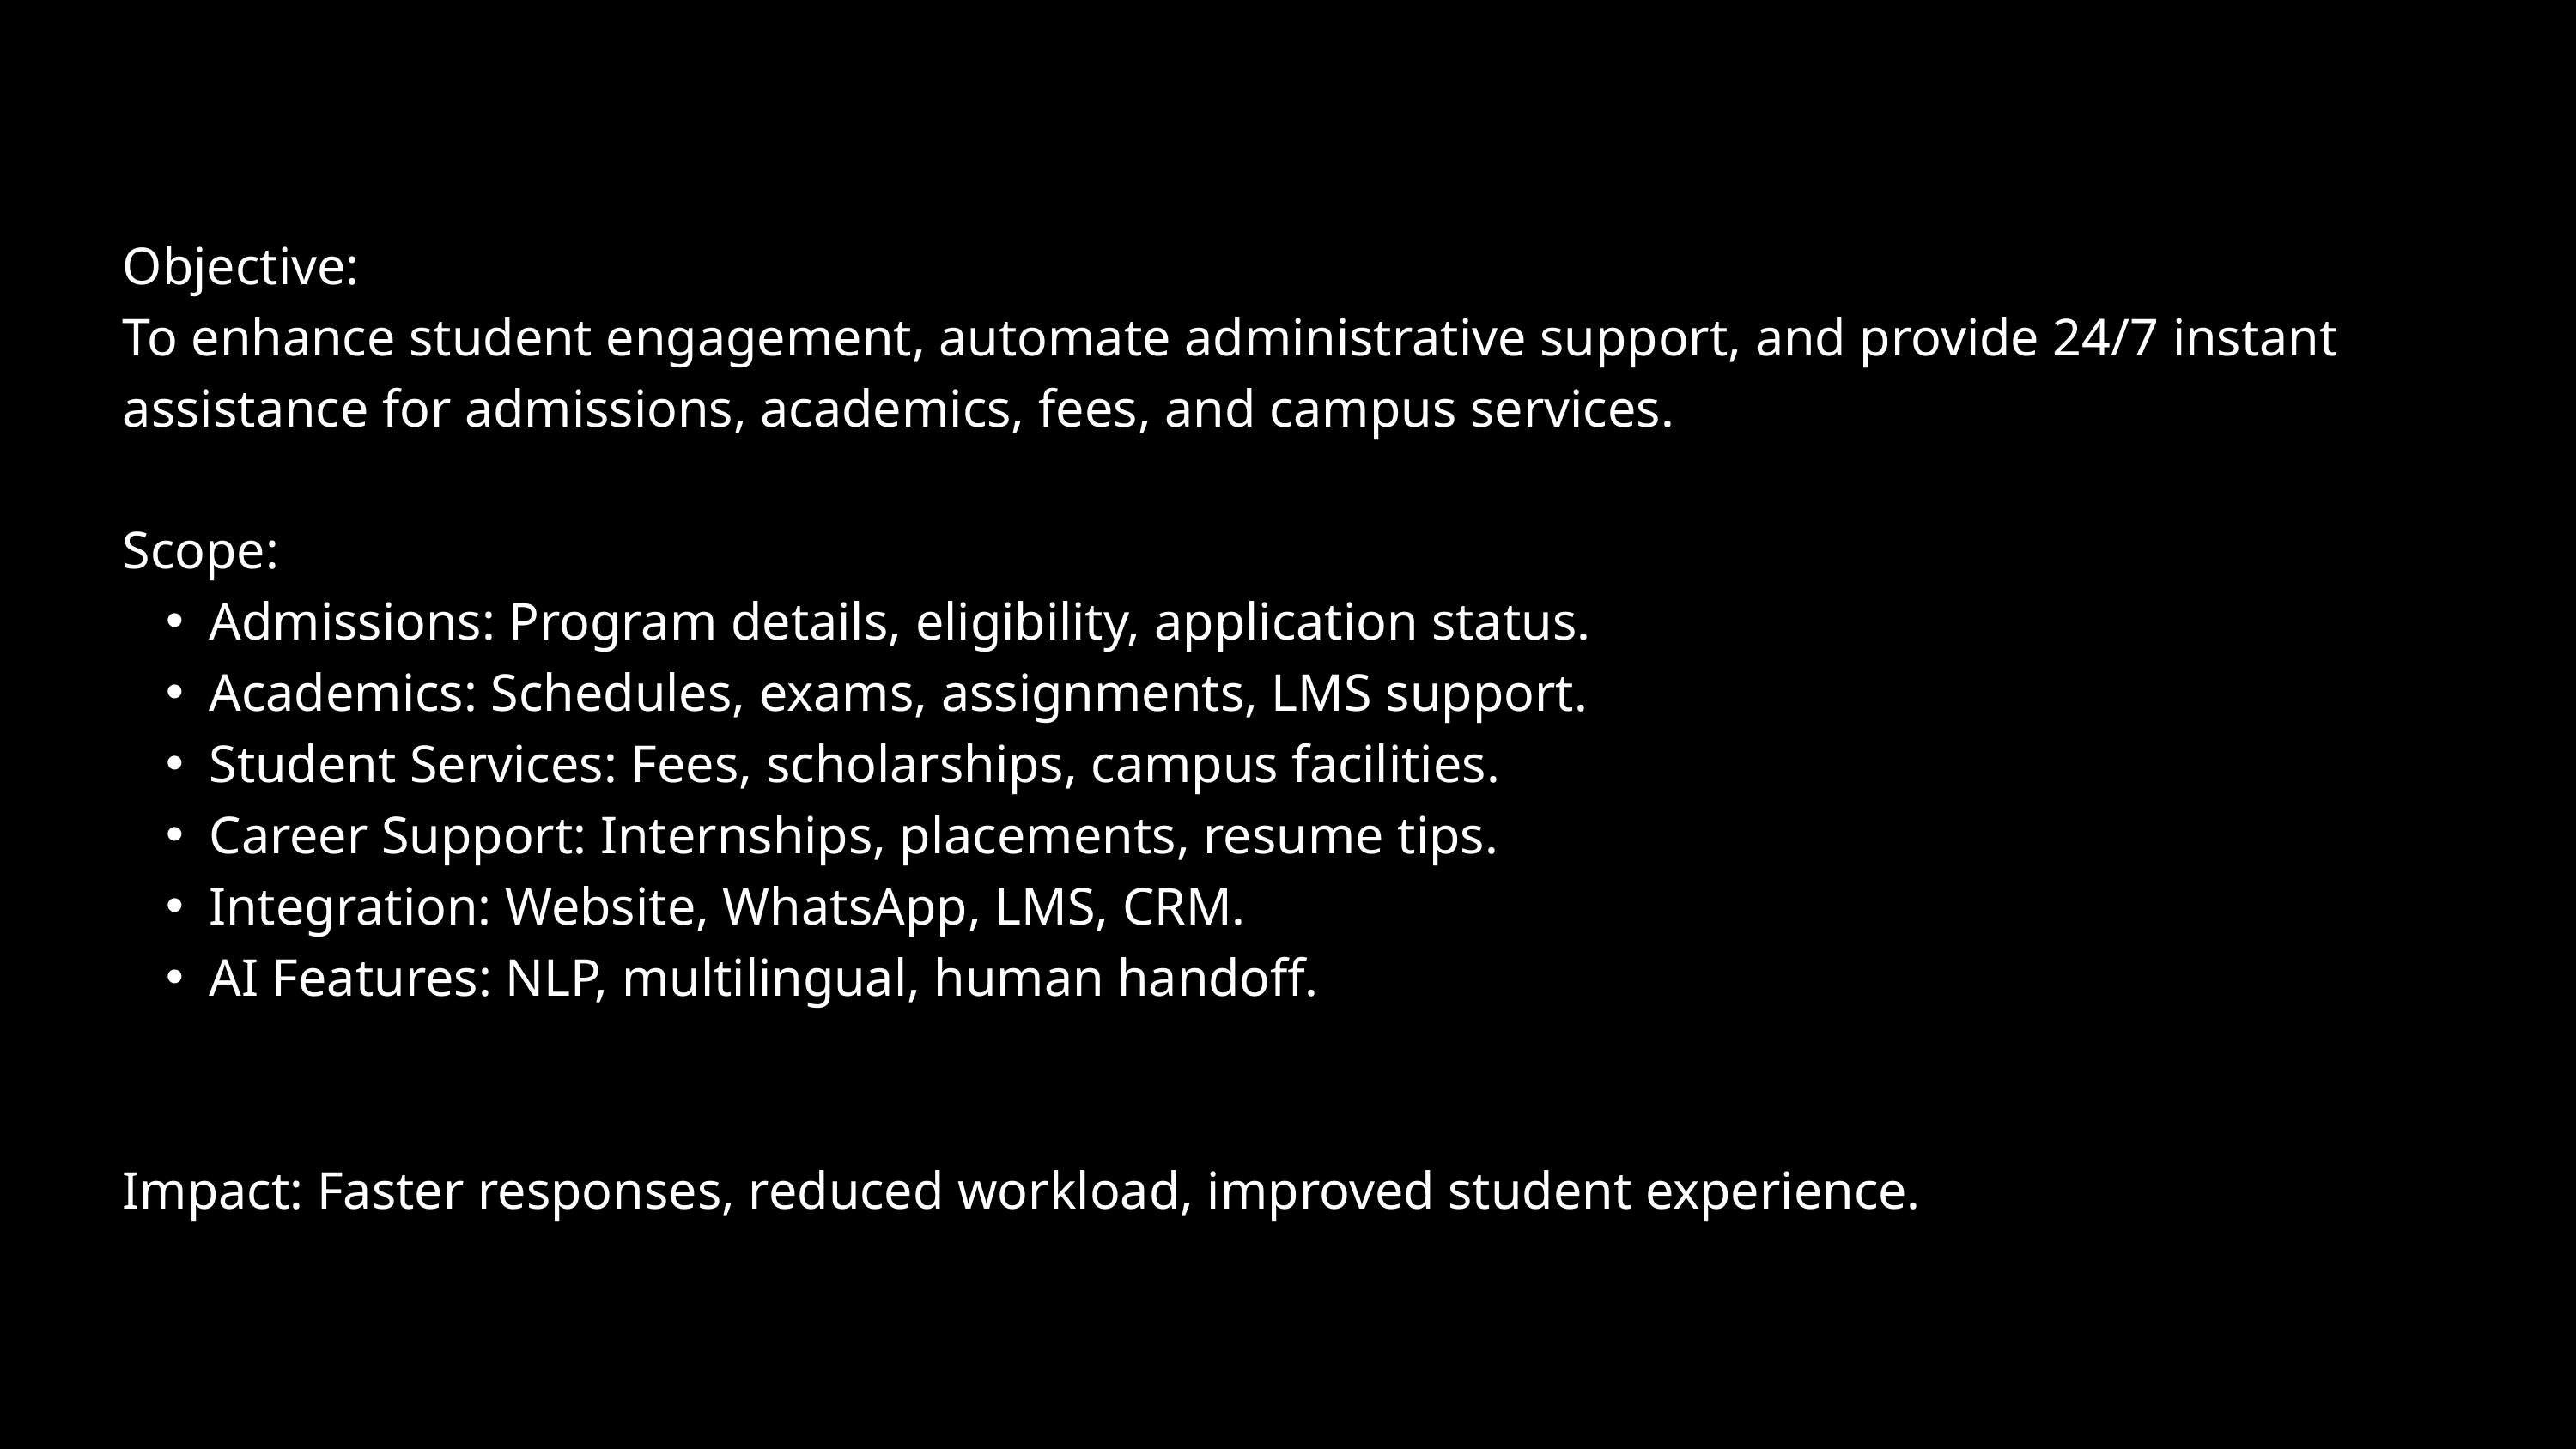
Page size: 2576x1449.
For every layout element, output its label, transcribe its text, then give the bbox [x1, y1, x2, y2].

text_box Objective: To enhance student engagement, automate administrative support, and provide 24/7 instant assistance for admissions, academics, fees, and campus services. Scope: Admissions: Program details, eligibility, application status. Academics: Schedules, exams, assignments, LMS support. Student Services: Fees, scholarships, campus facilities. Career Support: Internships, placements, resume tips. Integration: Website, WhatsApp, LMS, CRM. AI Features: NLP, multilingual, human handoff. Impact: Faster responses, reduced workload, improved student experience. [122, 223, 2555, 1220]
